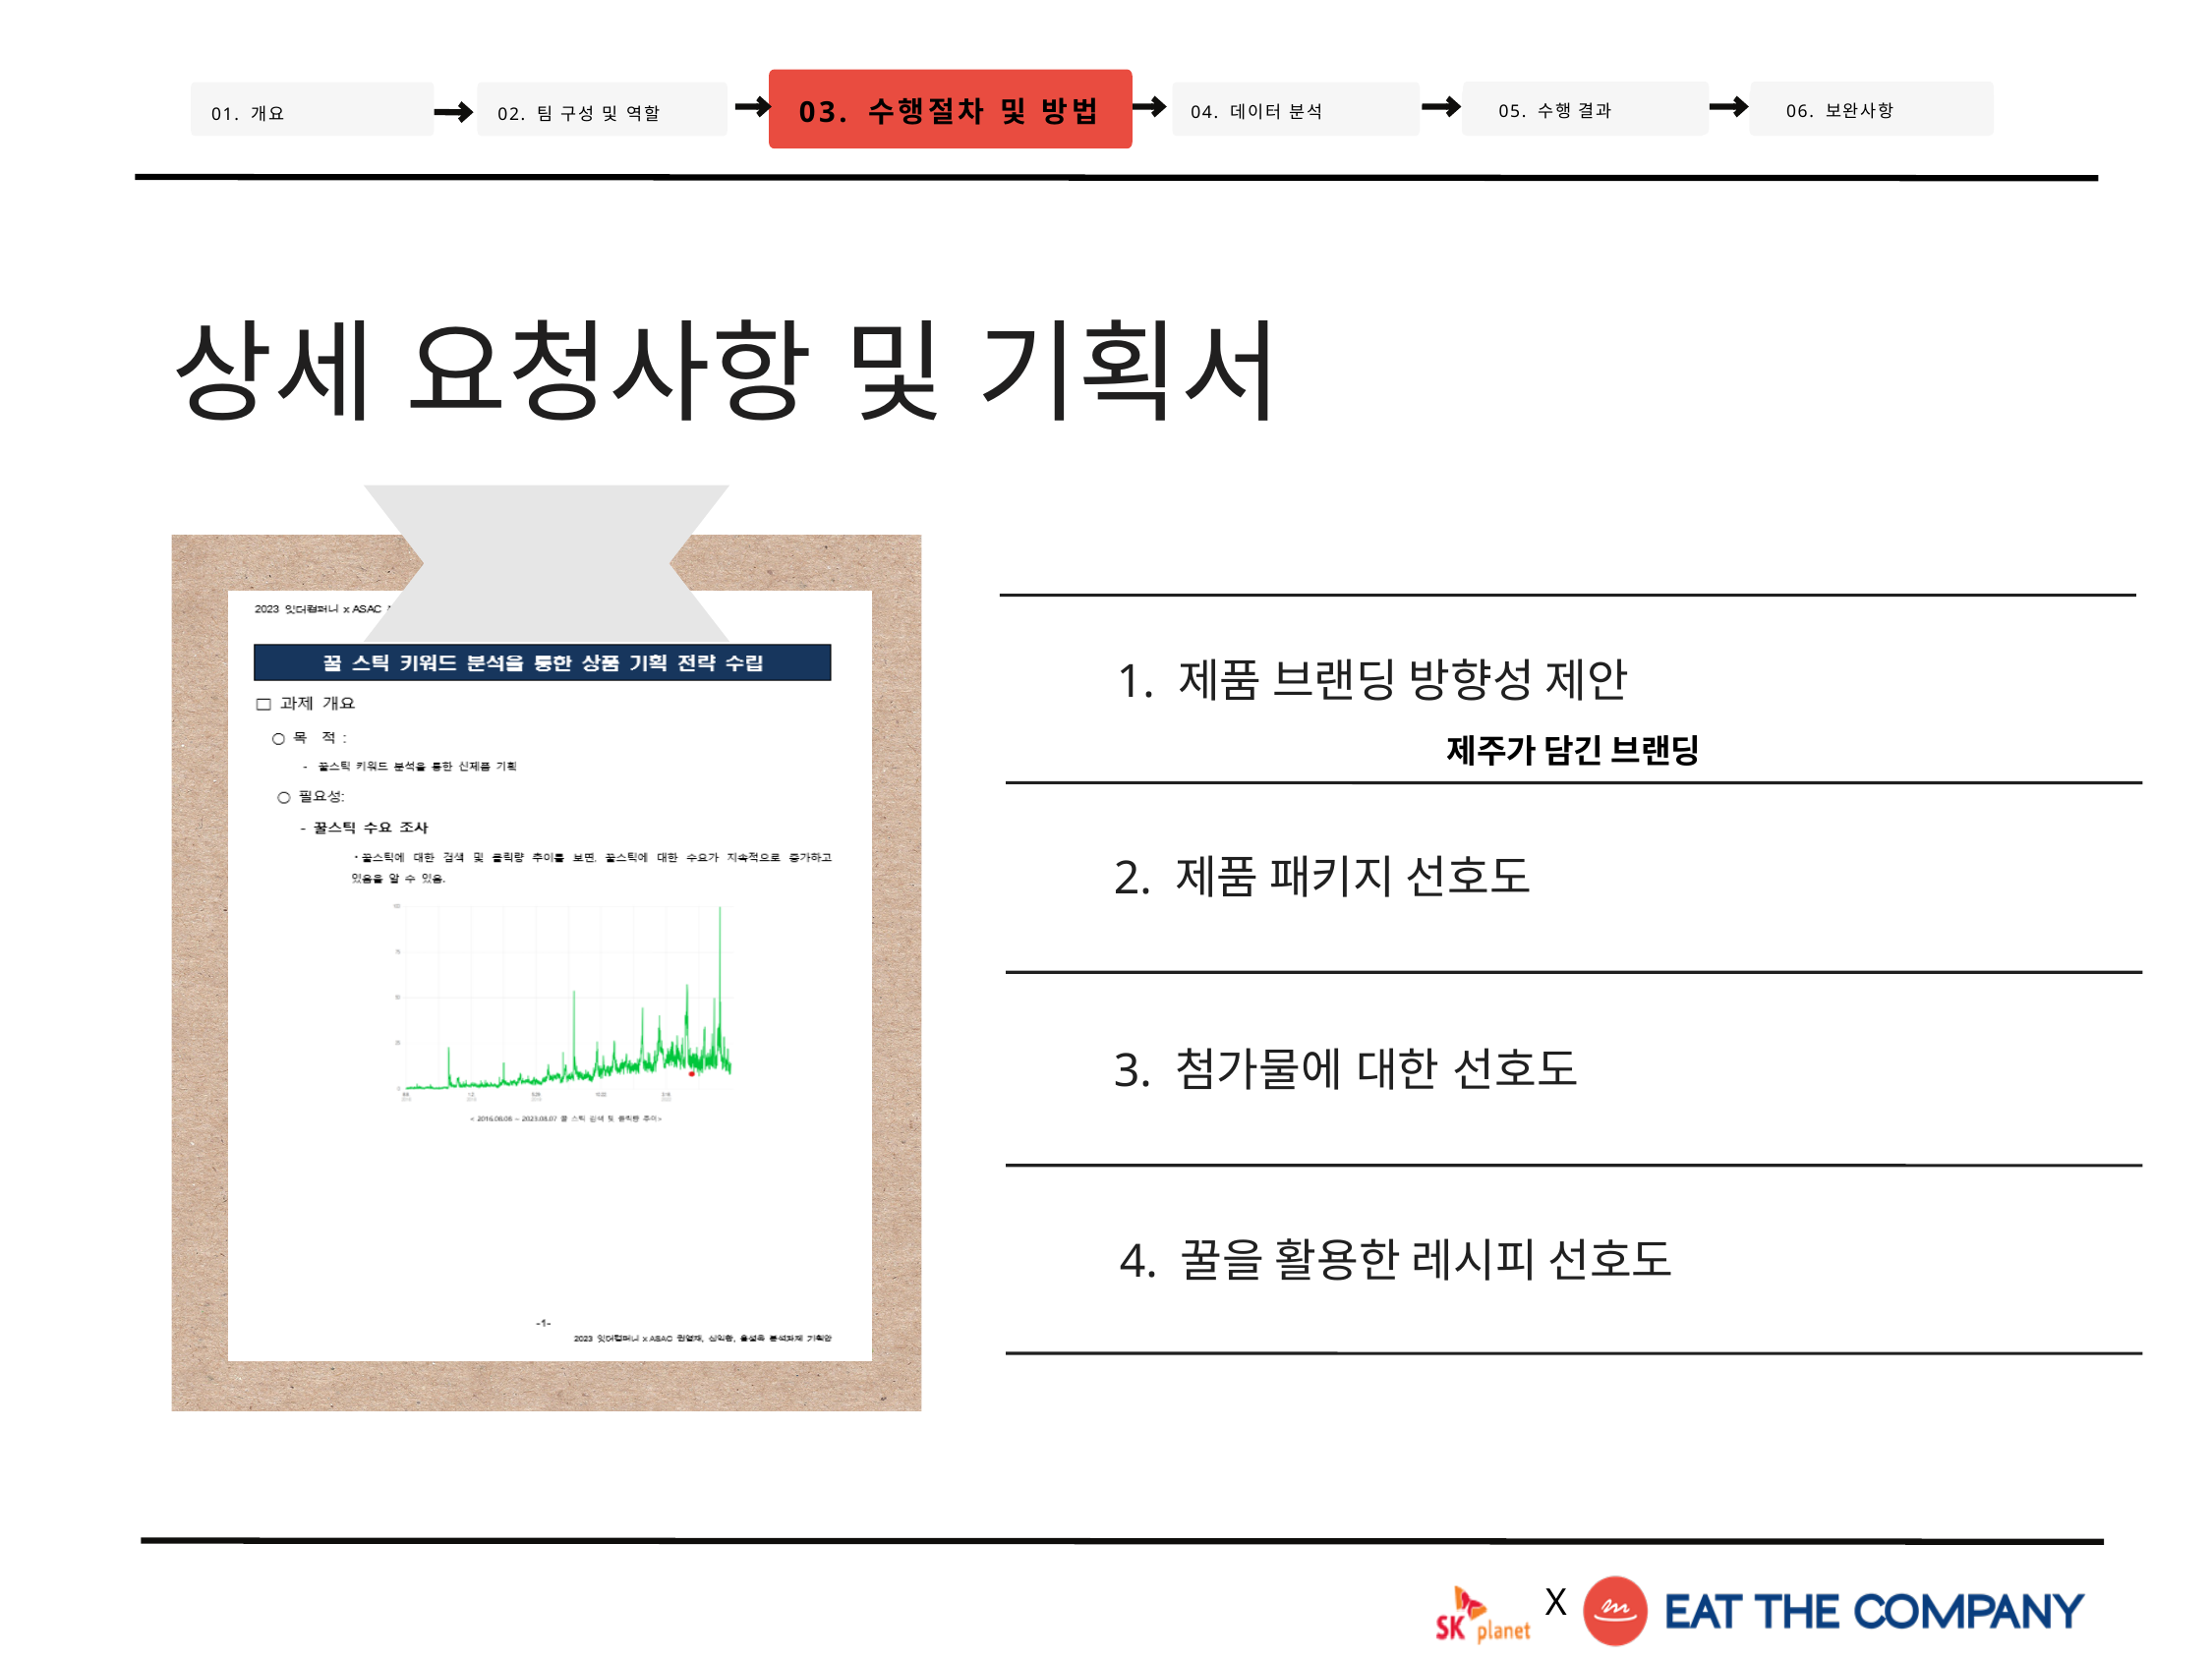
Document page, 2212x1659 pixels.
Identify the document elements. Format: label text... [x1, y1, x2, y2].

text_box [141, 1517, 2143, 1659]
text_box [999, 595, 2143, 1354]
text_box [171, 535, 922, 1411]
text_box 상세 요청사항 및 기획서 [171, 302, 1432, 435]
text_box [135, 69, 2099, 179]
picture [228, 591, 872, 1361]
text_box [363, 485, 730, 643]
